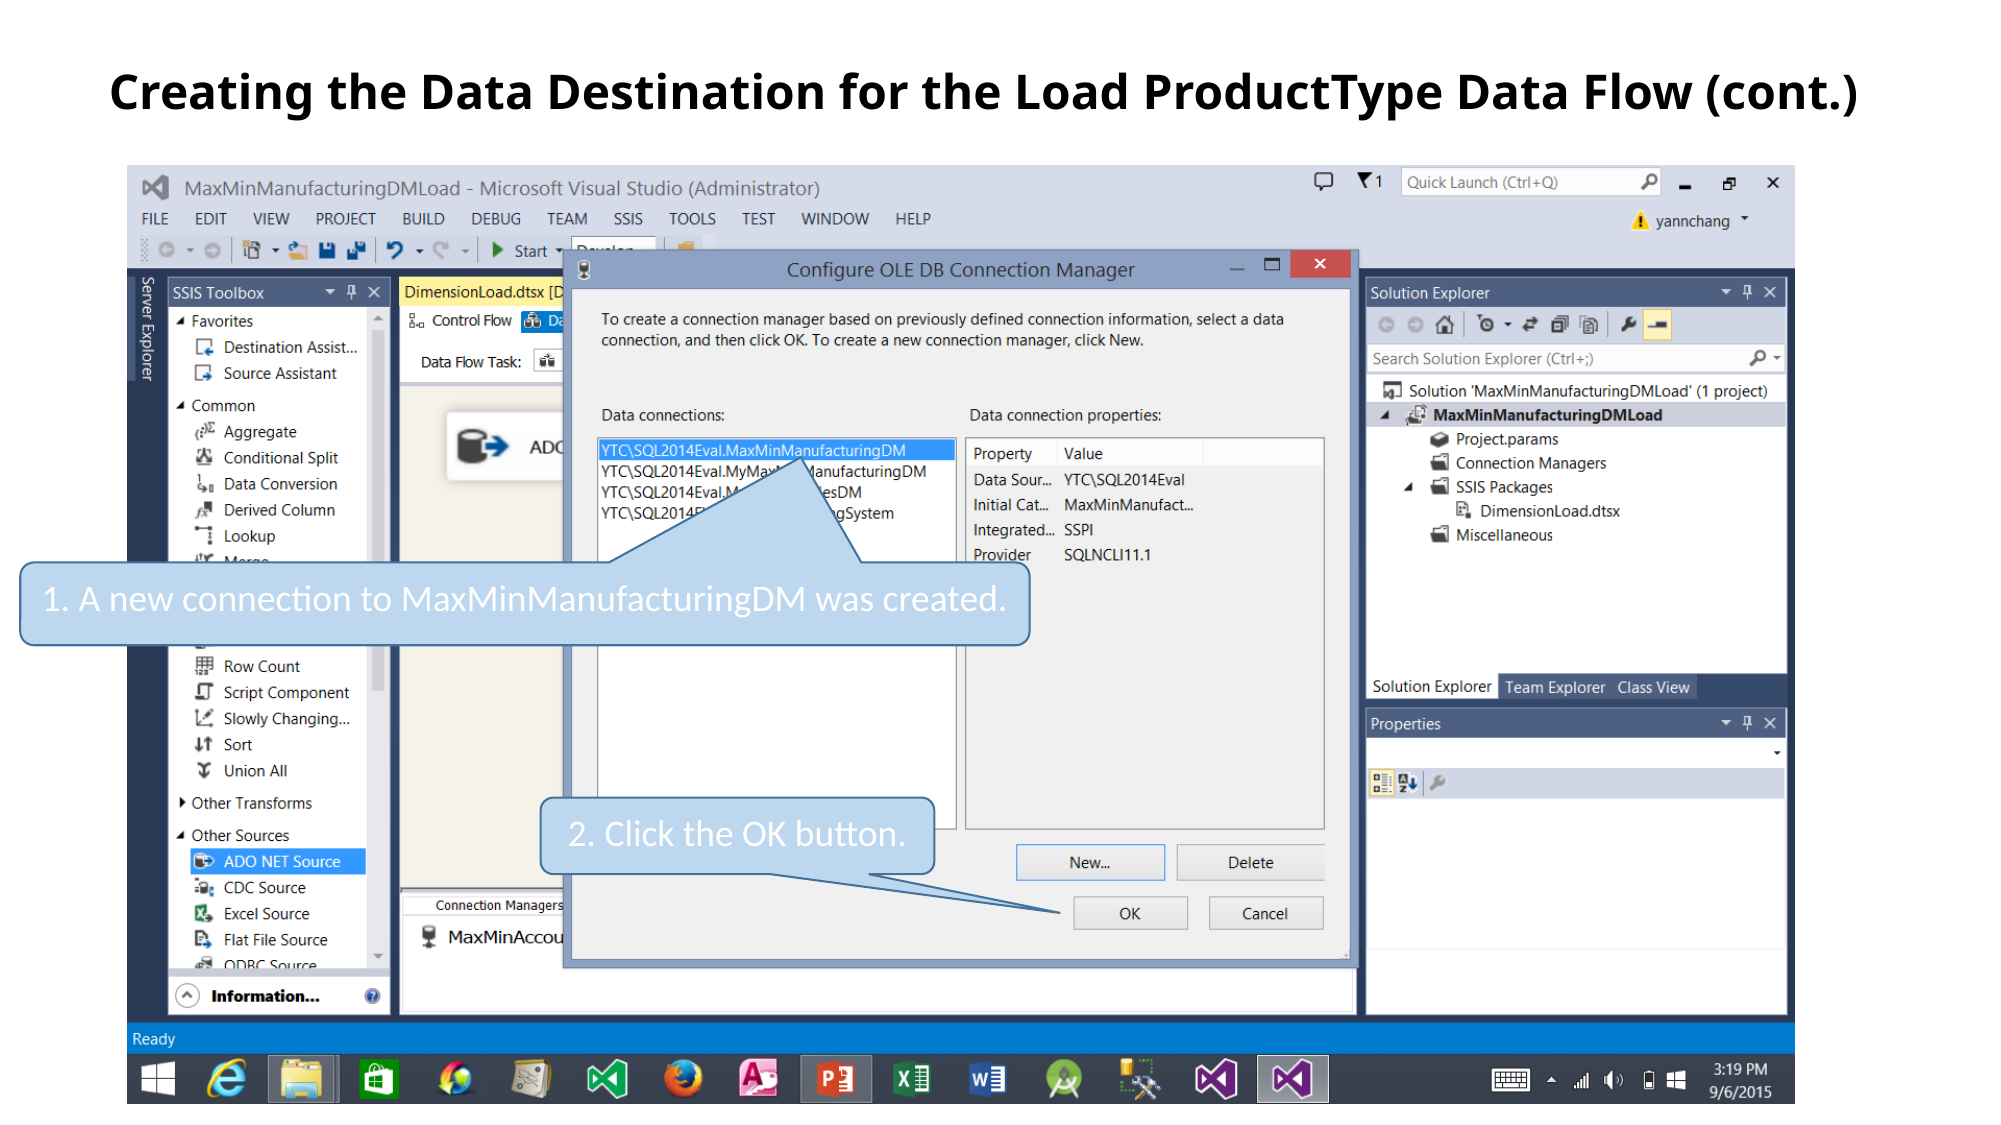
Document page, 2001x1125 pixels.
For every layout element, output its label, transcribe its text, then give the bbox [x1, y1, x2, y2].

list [127, 165, 1795, 1104]
title Creating the Data Destination for the Load ProductType Data Flow (cont.) [93, 34, 1908, 154]
text_box 1. A new connection to MaxMinManufacturingDM was created. [19, 561, 127, 647]
